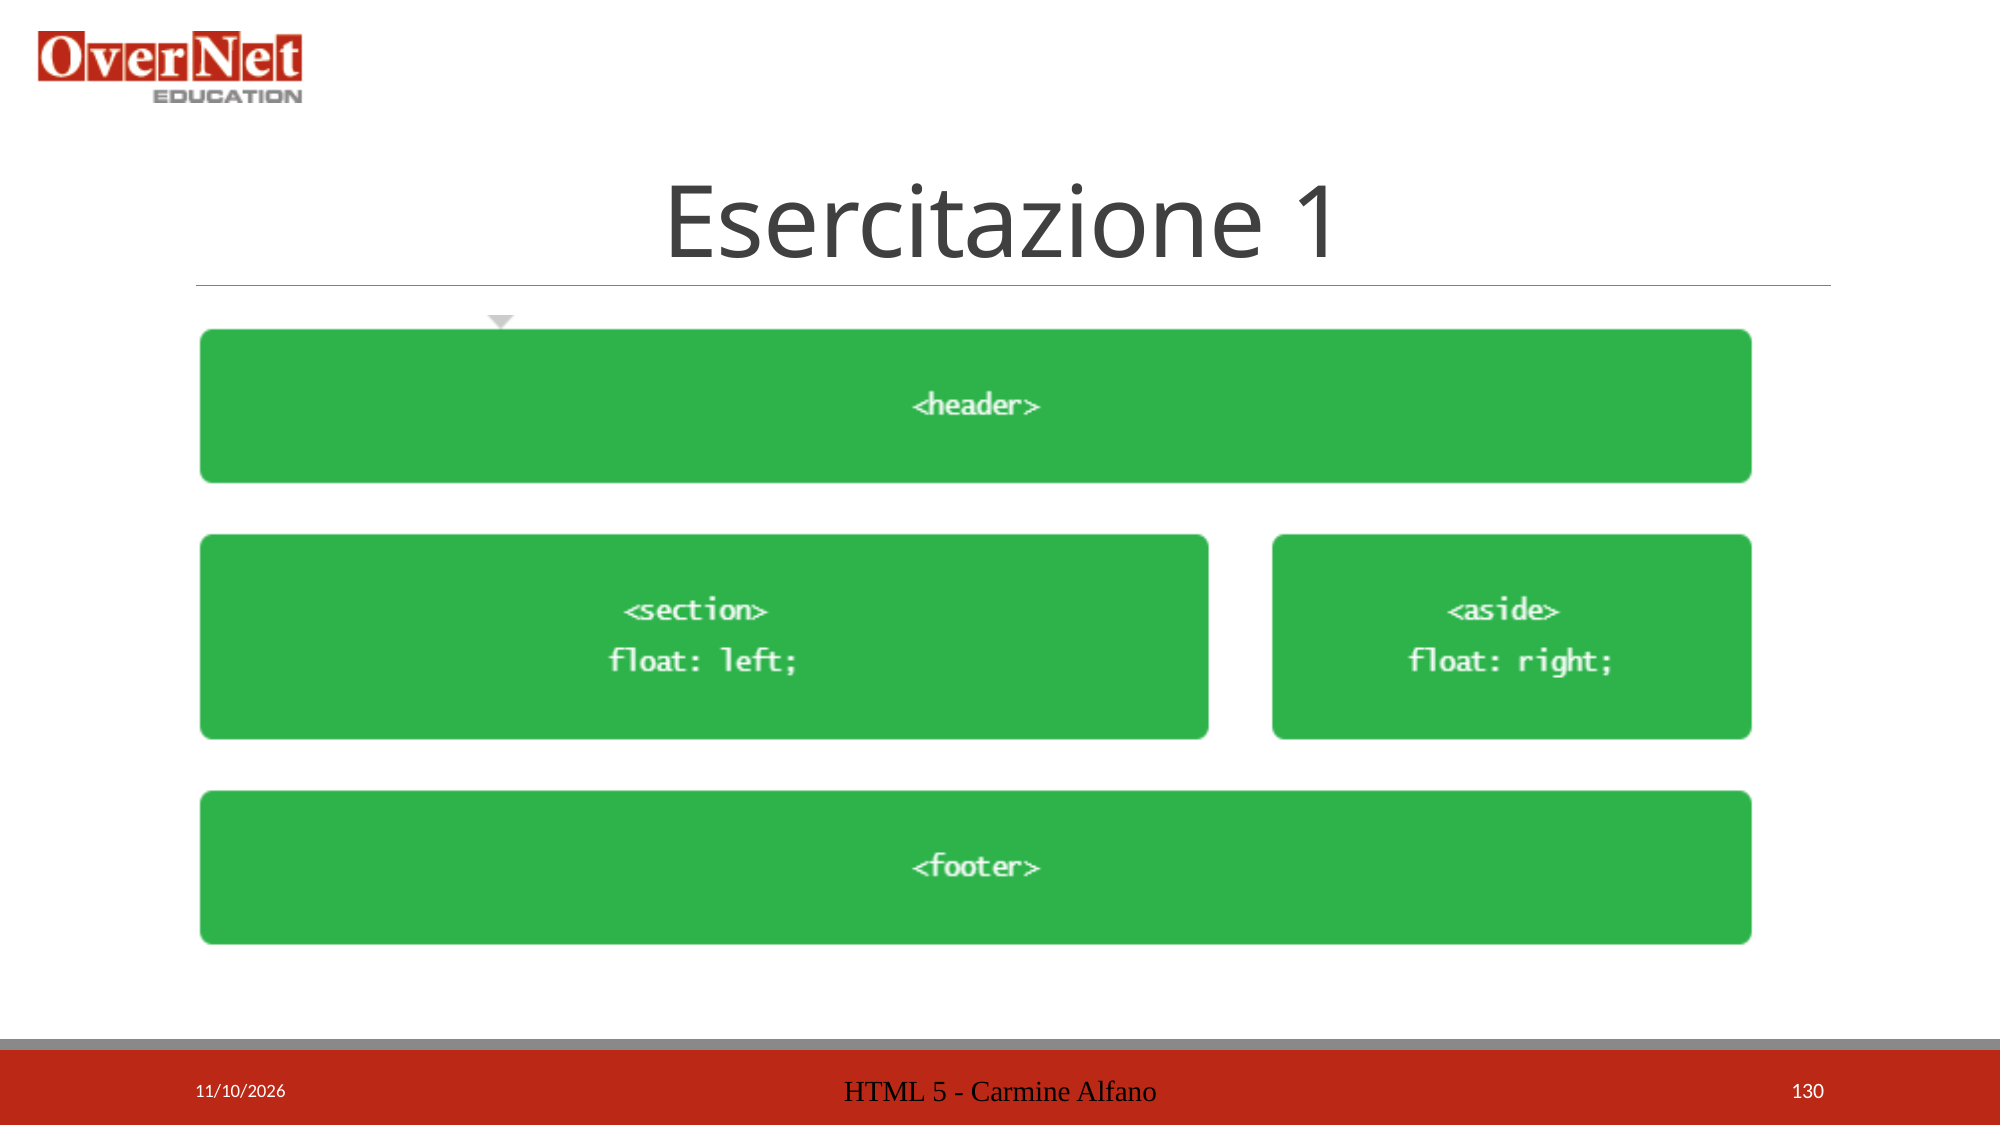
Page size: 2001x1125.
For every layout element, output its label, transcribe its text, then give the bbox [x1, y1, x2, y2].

title Esercitazione 1 [180, 112, 1830, 285]
slide_number 130 [1624, 1059, 1840, 1120]
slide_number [180, 1059, 586, 1120]
picture [35, 31, 304, 103]
footer HTML 5 - Carmine Alfano [604, 1059, 1396, 1120]
picture [115, 314, 1795, 960]
